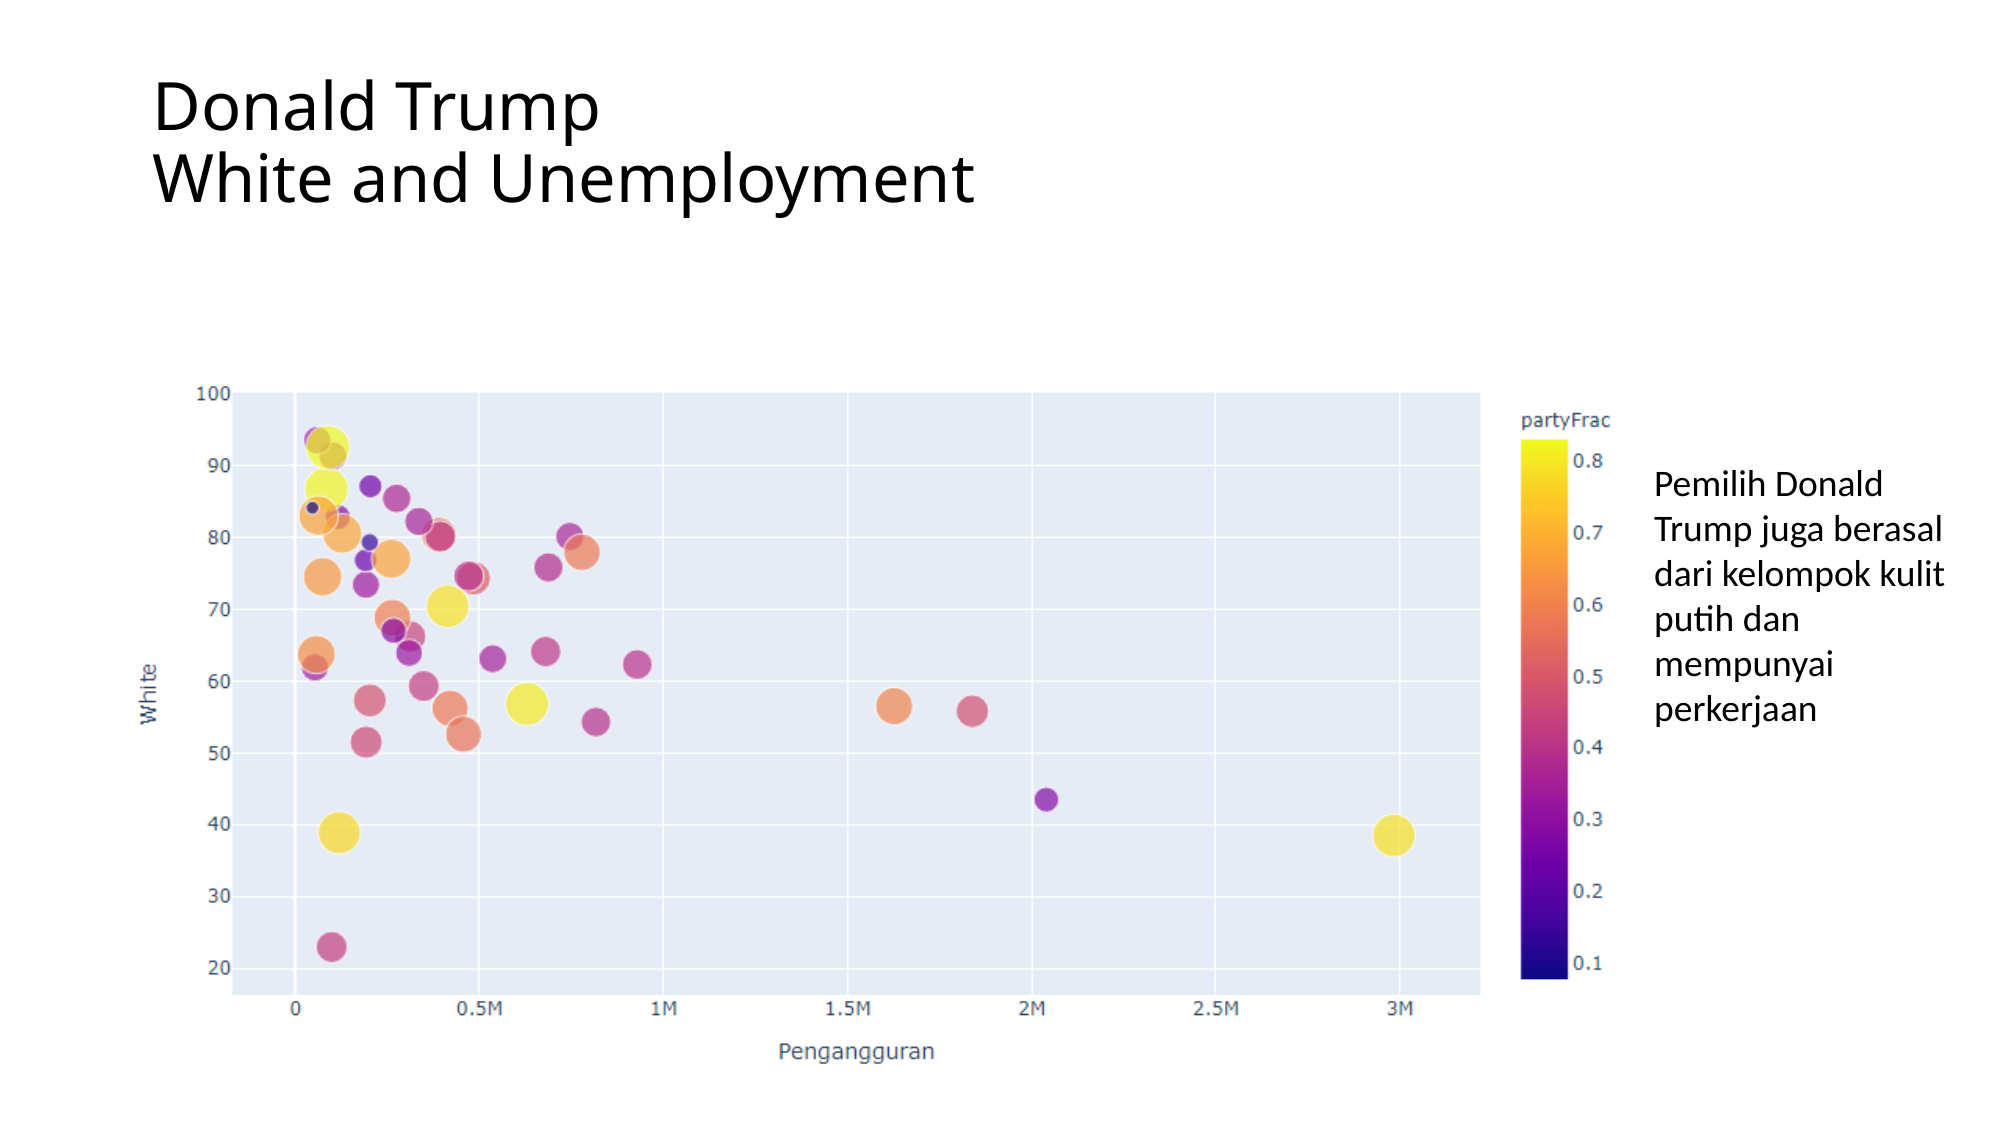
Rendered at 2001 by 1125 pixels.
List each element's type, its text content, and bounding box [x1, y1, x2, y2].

picture [103, 349, 1640, 1075]
text_box Pemilih Donald Trump juga berasal dari kelompok kulit putih dan mempunyai perkerjaan [1640, 452, 2000, 737]
title Donald Trump White and Unemployment [137, 59, 1863, 230]
